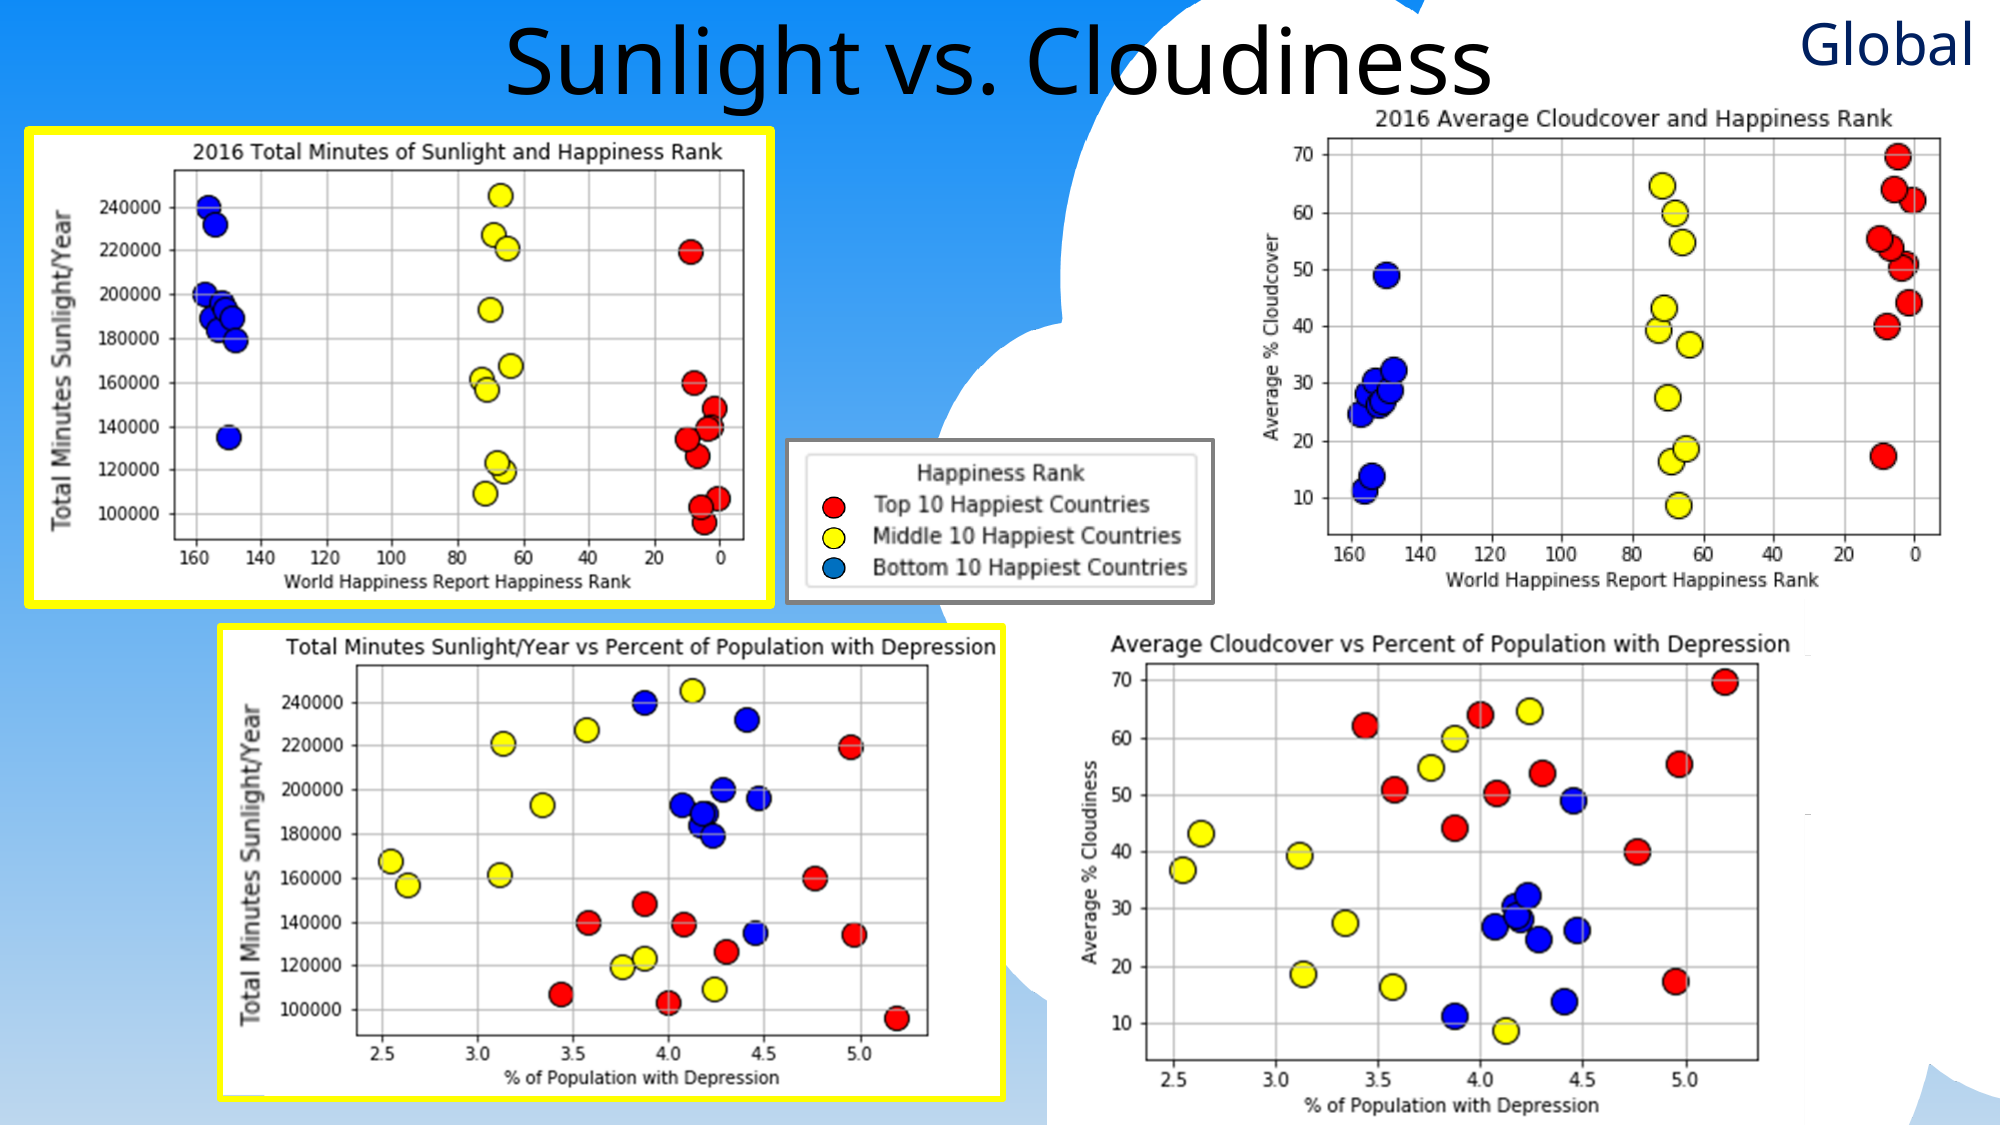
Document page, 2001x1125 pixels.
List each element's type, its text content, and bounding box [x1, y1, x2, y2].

picture [222, 0, 2000, 1125]
picture [33, 134, 766, 600]
text_box Sunlight vs. Cloudiness [137, 1, 924, 122]
